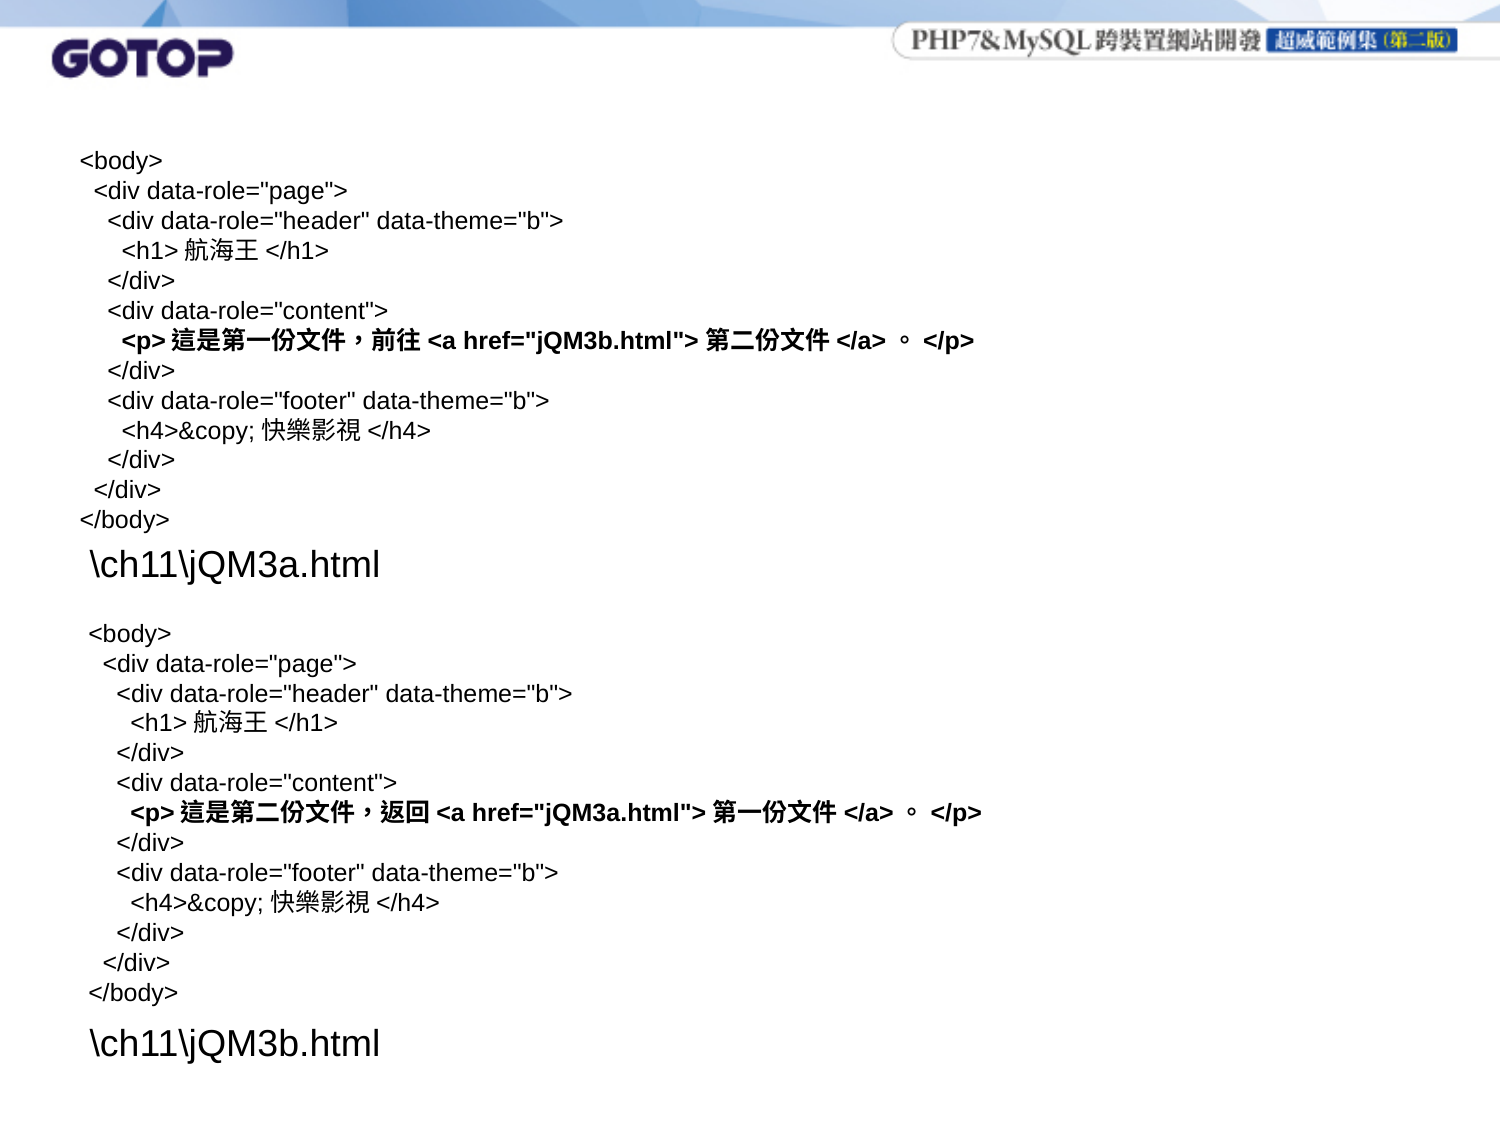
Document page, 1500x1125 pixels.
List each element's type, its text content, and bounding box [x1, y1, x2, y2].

text_box \ch11\jQM3a.html [74, 532, 396, 593]
text_box <body> <div data-role="page"> <div data-role="header" data-theme="b"> <h1>航海王</h1> </div> <div data-role="content"> <p>這是第二份文件，返回<a href="jQM3a.html">第一份文件</a>。</p> </div> <div data-role="footer" data-theme="b"> <h4>&copy;快樂影視</h4> </div> </div> </body> [73, 609, 1058, 1014]
text_box <body> <div data-role="page"> <div data-role="header" data-theme="b"> <h1>航海王</h1> </div> <div data-role="content"> <p>這是第一份文件，前往<a href="jQM3b.html">第二份文件</a>。</p> </div> <div data-role="footer" data-theme="b"> <h4>&copy;快樂影視</h4> </div> </div> </body> [64, 137, 1164, 542]
text_box \ch11\jQM3b.html [74, 1011, 396, 1072]
picture [0, 0, 1500, 1125]
